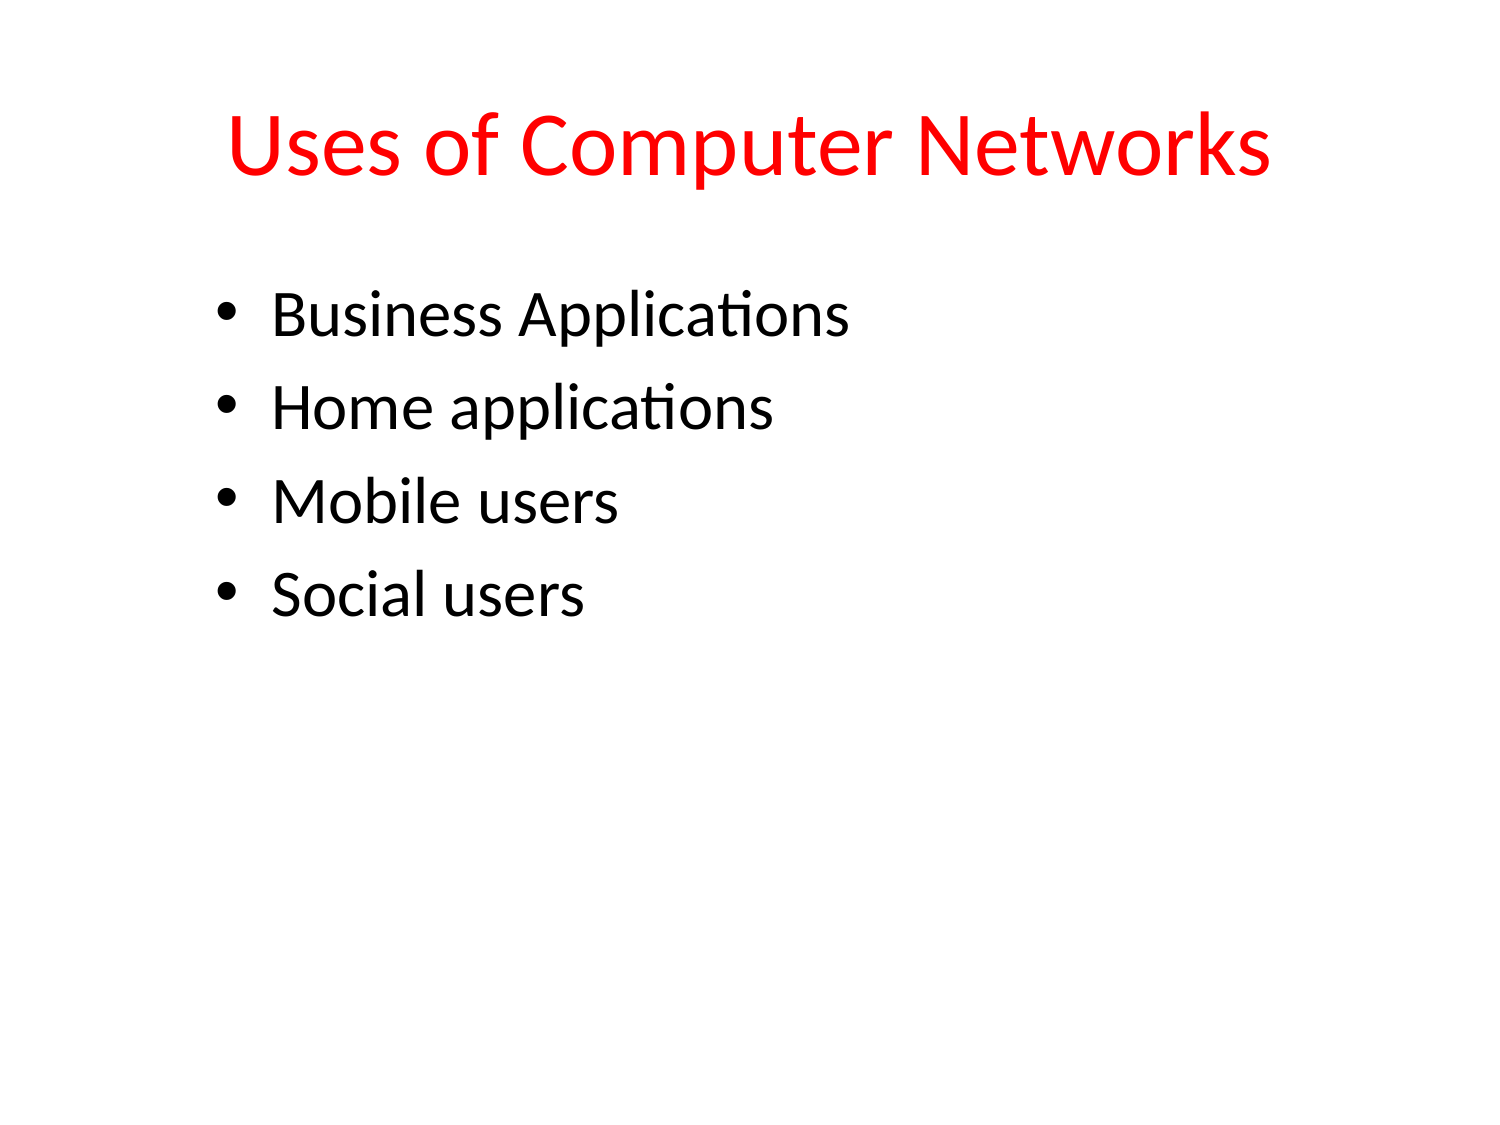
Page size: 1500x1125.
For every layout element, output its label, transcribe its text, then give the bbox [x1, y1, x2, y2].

title Uses of Computer Networks [75, 45, 1425, 233]
list Business Applications Home applications Mobile users Social users [200, 262, 1425, 1005]
